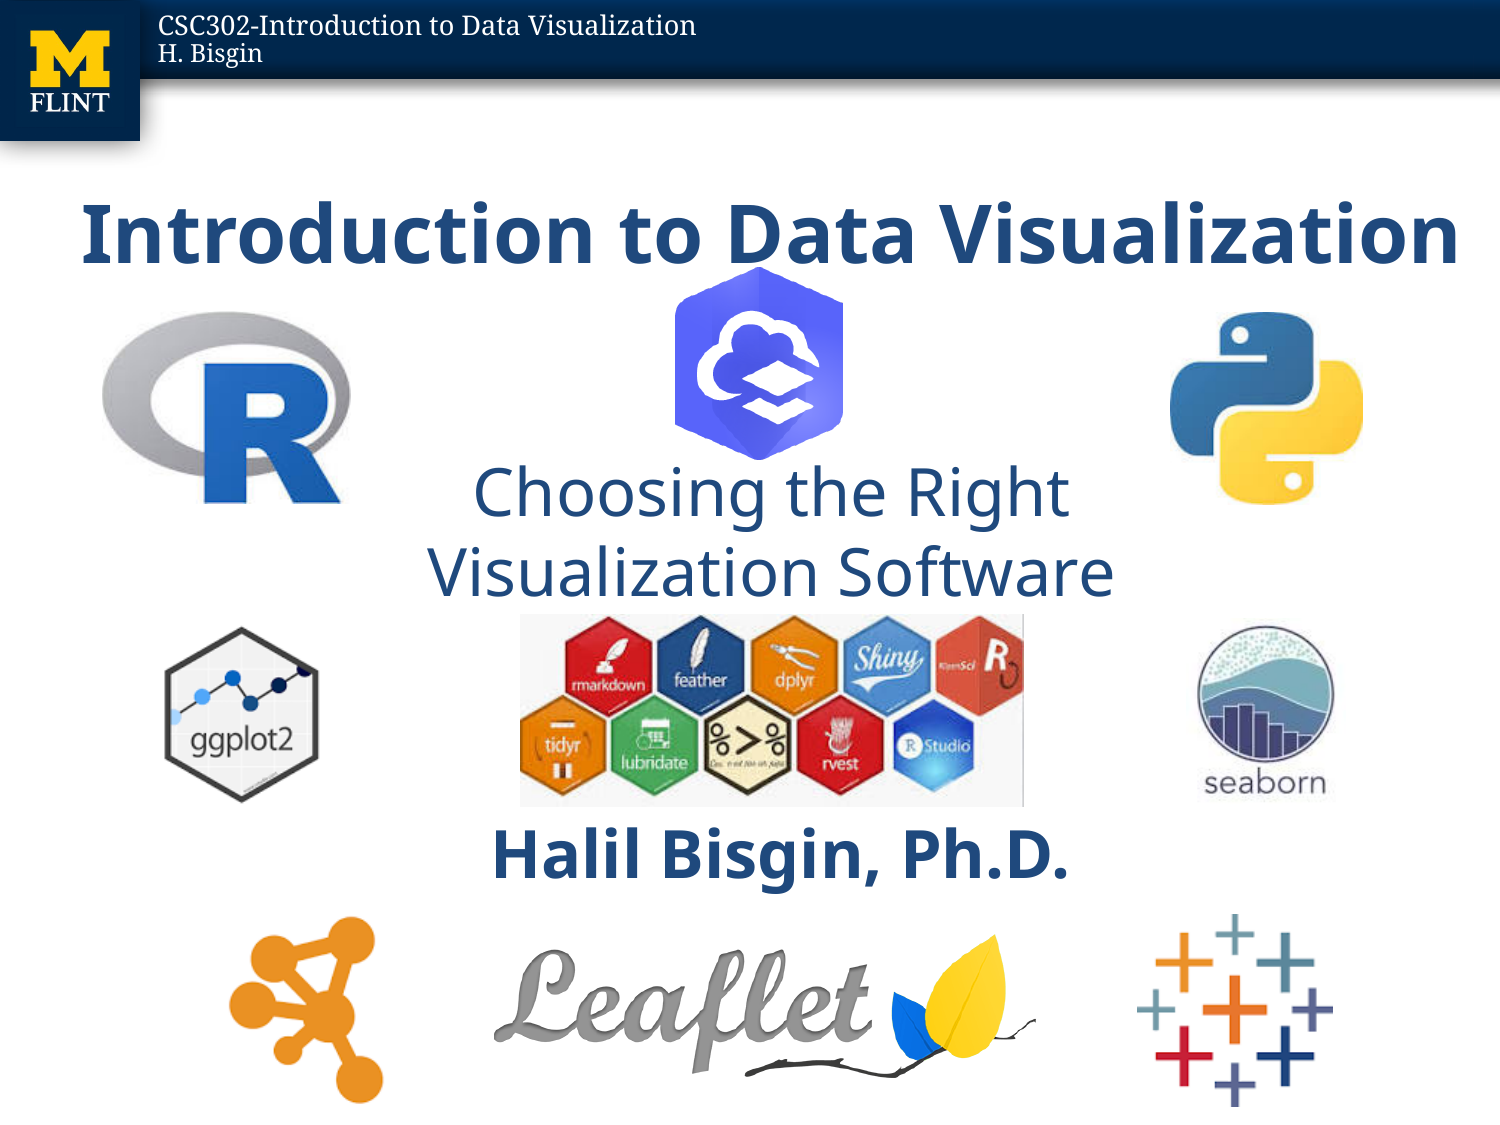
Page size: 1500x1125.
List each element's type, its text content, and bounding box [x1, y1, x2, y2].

picture [662, 267, 855, 460]
picture [102, 311, 351, 504]
picture [0, 0, 1500, 1122]
title Introduction to Data Visualization [43, 173, 1500, 527]
picture [1169, 312, 1363, 505]
text_box Choosing the Right Visualization Software [333, 442, 1211, 618]
subtitle Halil Bisgin, Ph.D. [162, 707, 1399, 996]
